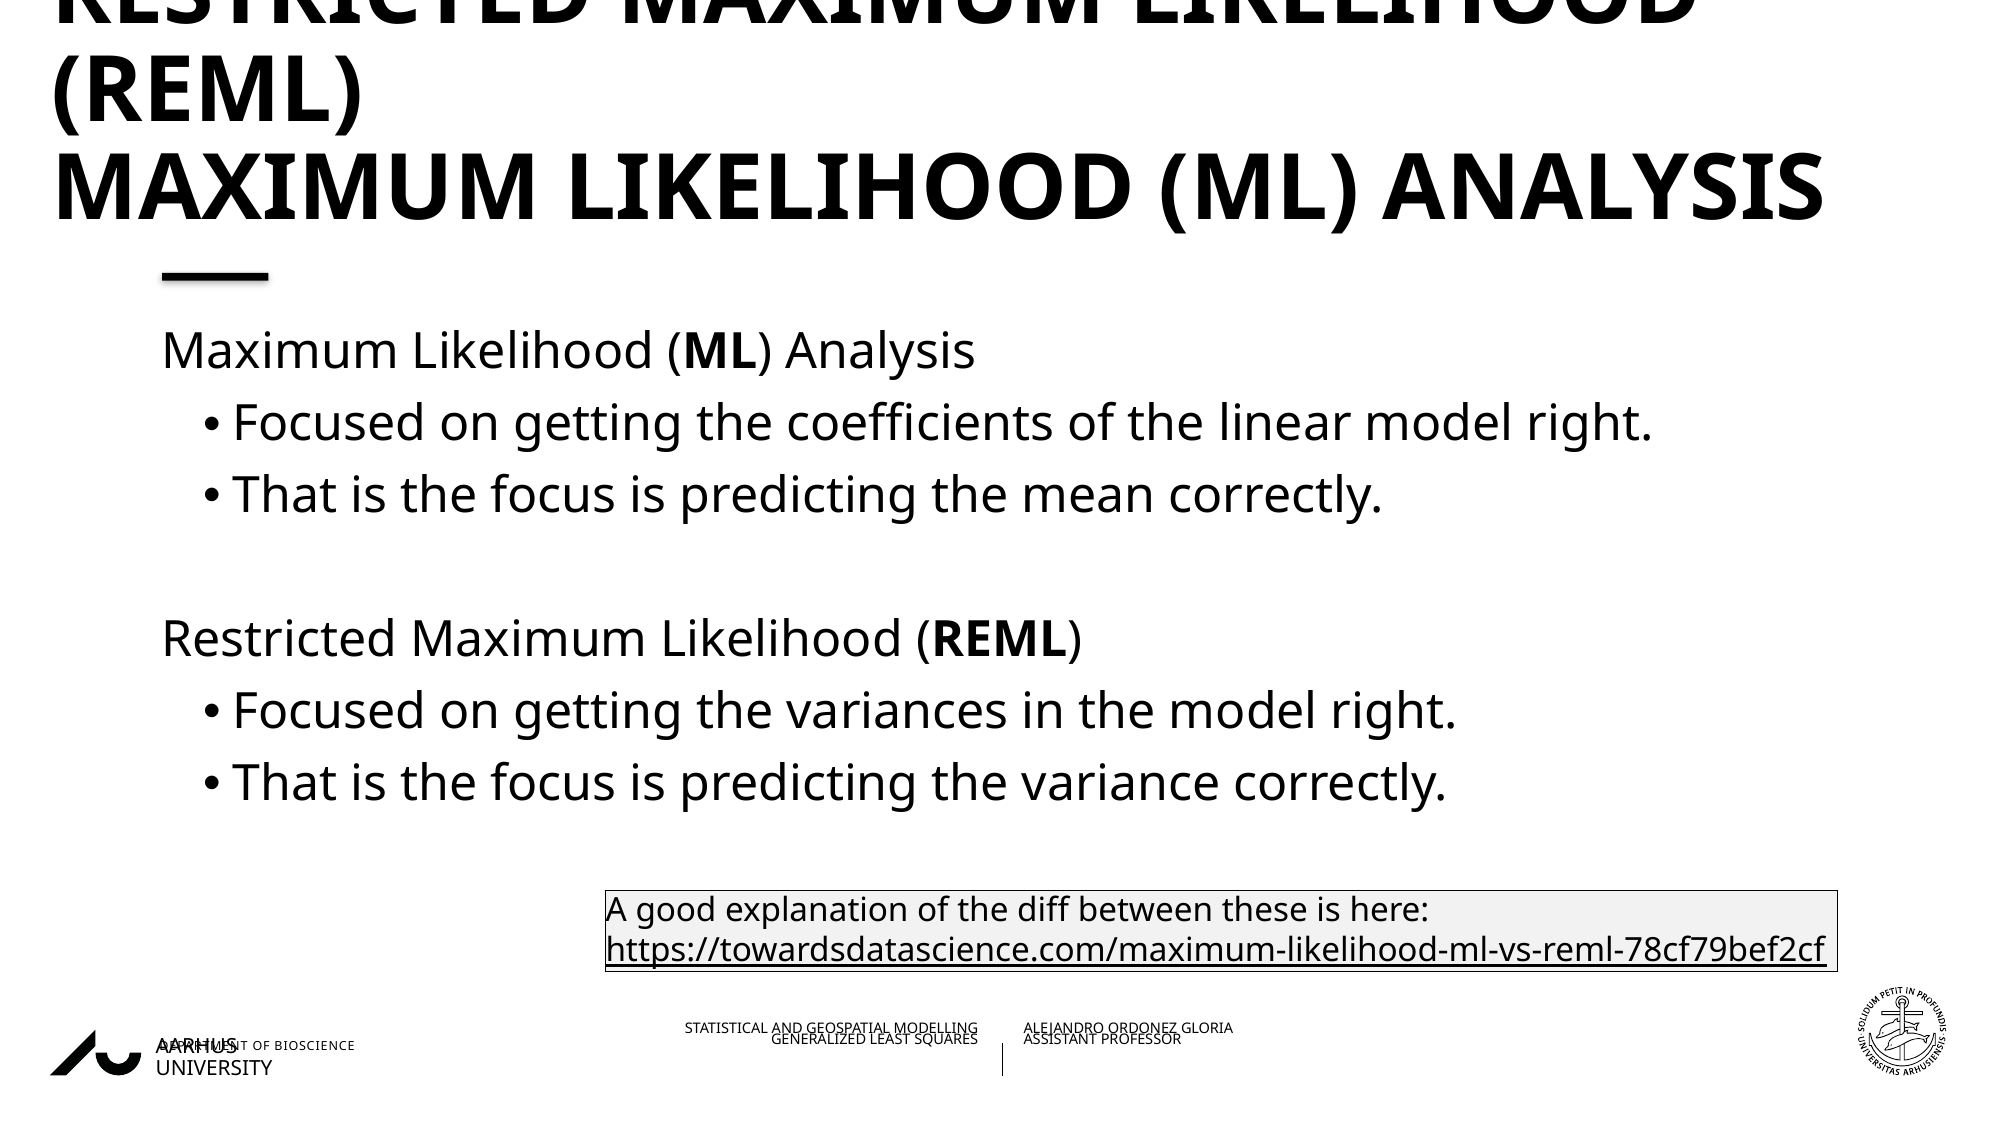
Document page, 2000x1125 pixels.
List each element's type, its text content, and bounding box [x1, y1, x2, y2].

text_box A good explanation of the diff between these is here: https://towardsdatascience.com/maximum-likelihood-ml-vs-reml-78cf79bef2cf [605, 890, 1838, 972]
title Restricted Maximum Likelihood (REML) Maximum Likelihood (ML) Analysis [51, 24, 1948, 240]
list Maximum Likelihood (ML) Analysis Focused on getting the coefficients of the linear model right. That is the focus is predicting the mean correctly. Restricted Maximum Likelihood (REML) Focused on getting the variances in the model right. That is the focus is predicting the variance correctly. [161, 321, 1839, 968]
